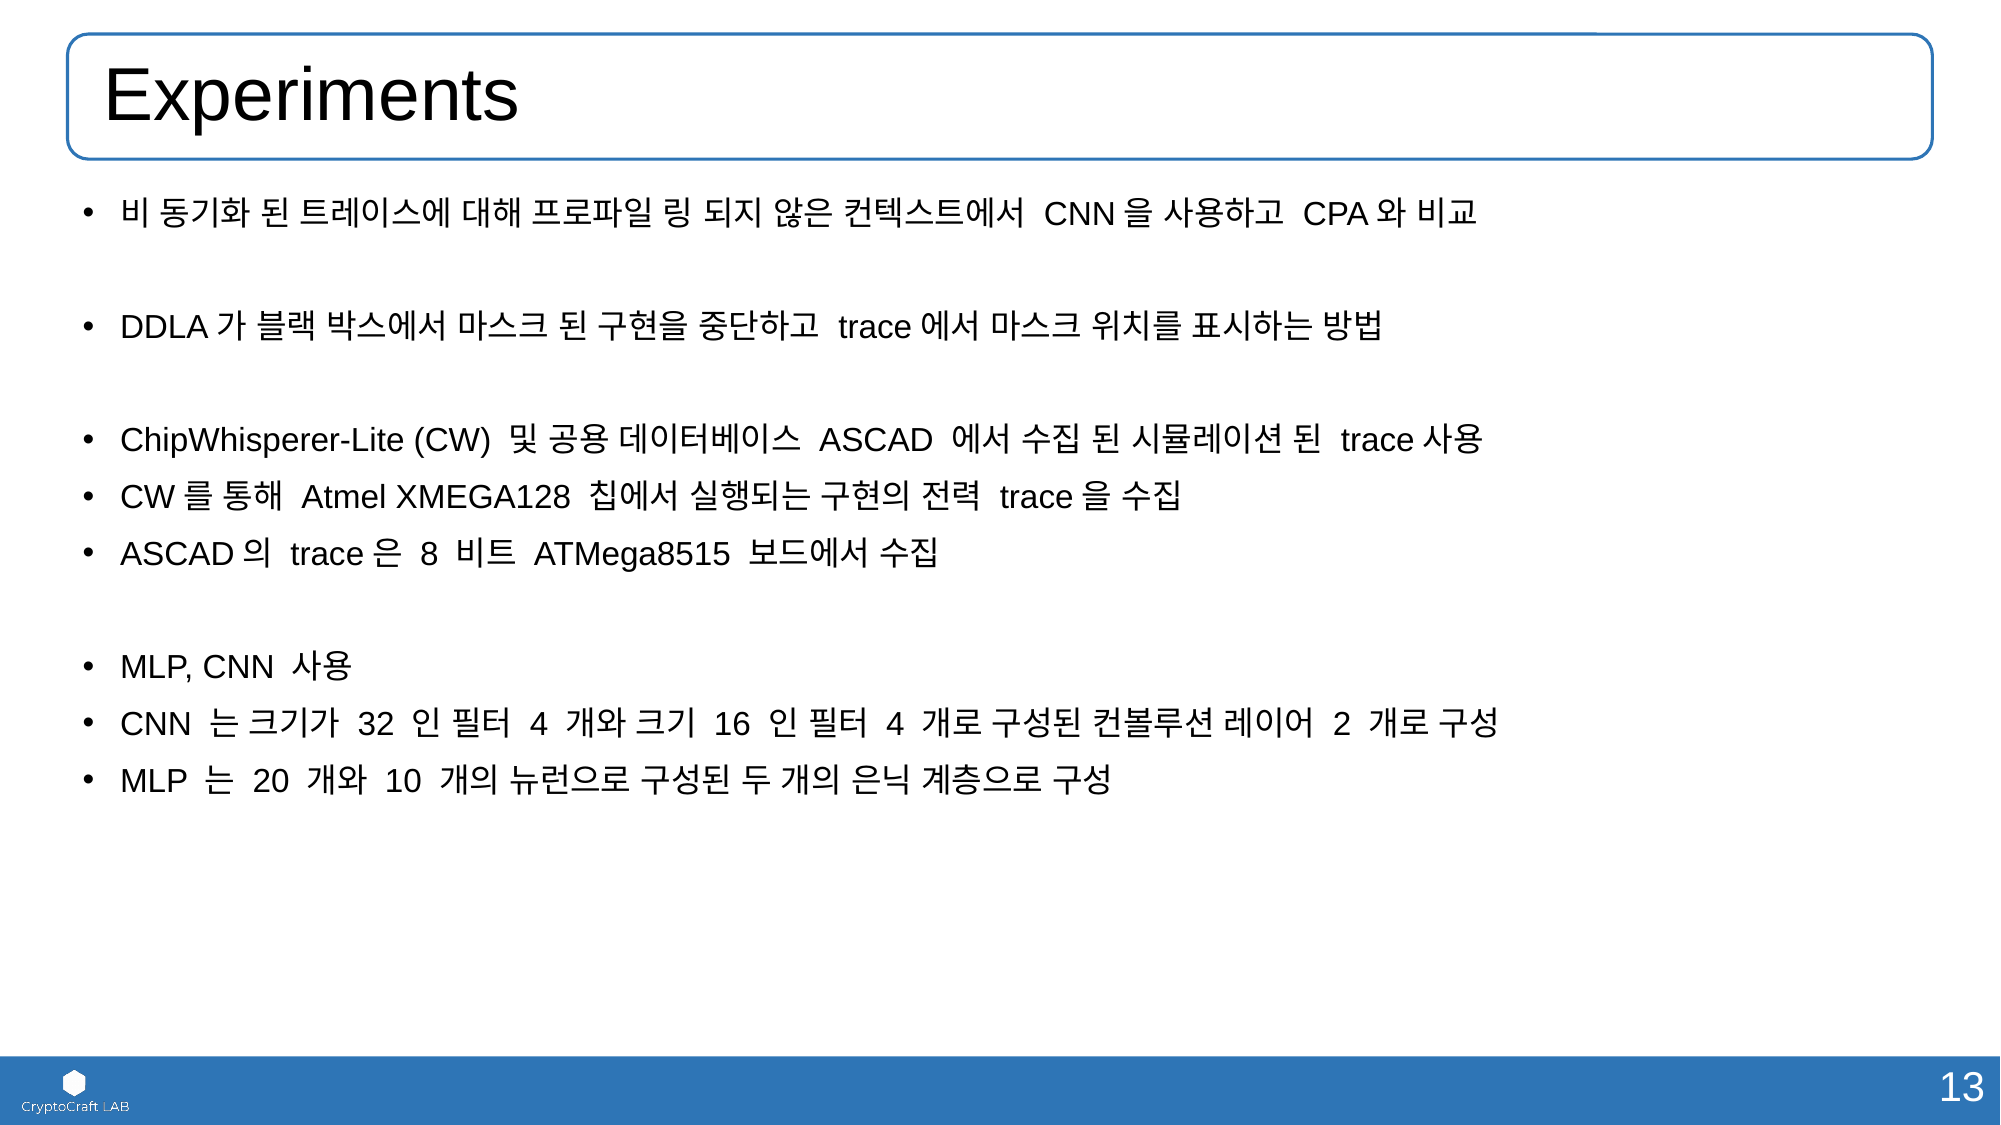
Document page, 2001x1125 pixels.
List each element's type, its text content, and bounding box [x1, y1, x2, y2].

title Experiments [67, 34, 1933, 160]
picture [13, 1061, 138, 1123]
list 비 동기화 된 트레이스에 대해 프로파일 링 되지 않은 컨텍스트에서 CNN을 사용하고 CPA와 비교 DDLA가 블랙 박스에서 마스크 된 구현을 중단하고 trace에서 마스크 위치를 표시하는 방법 ChipWhisperer-Lite (CW) 및 공용 데이터베이스 ASCAD 에서 수집 된 시뮬레이션 된 trace사용 CW를 통해 Atmel XMEGA128 칩에서 실행되는 구현의 전력 trace을 수집 ASCAD의 trace은 8 비트 ATMega8515 보드에서 수집 MLP, CNN 사용 CNN 는 크기가 32 인 필터 4 개와 크기 16 인 필터 4 개로 구성된 컨볼루션 레이어 2 개로 구성 MLP 는 20 개와 10 개의 뉴런으로 구성된 두 개의 은닉 계층으로 구성 [67, 189, 1933, 1019]
